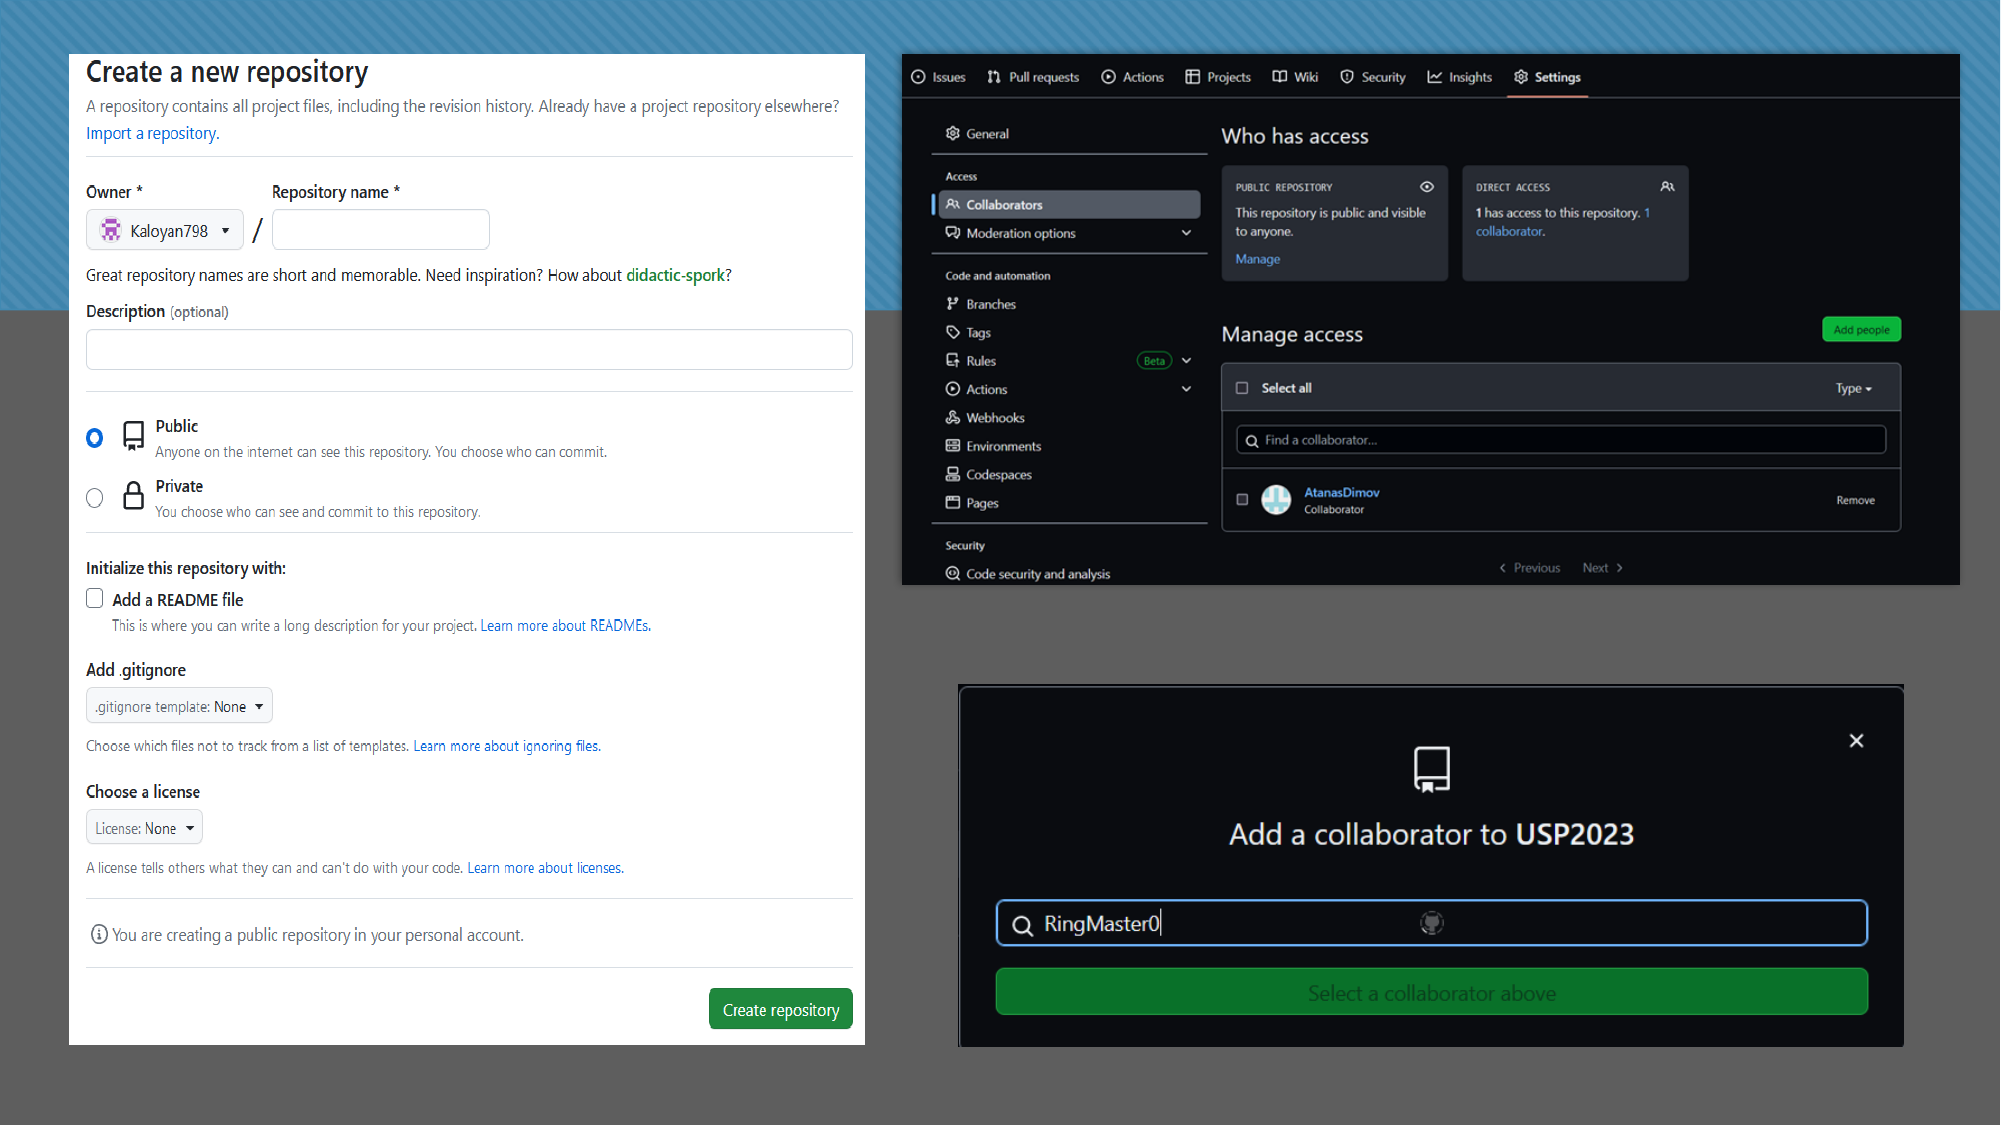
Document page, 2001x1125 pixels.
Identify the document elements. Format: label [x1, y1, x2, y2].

list [901, 54, 1960, 585]
picture [69, 54, 866, 1045]
picture [958, 684, 1904, 1048]
